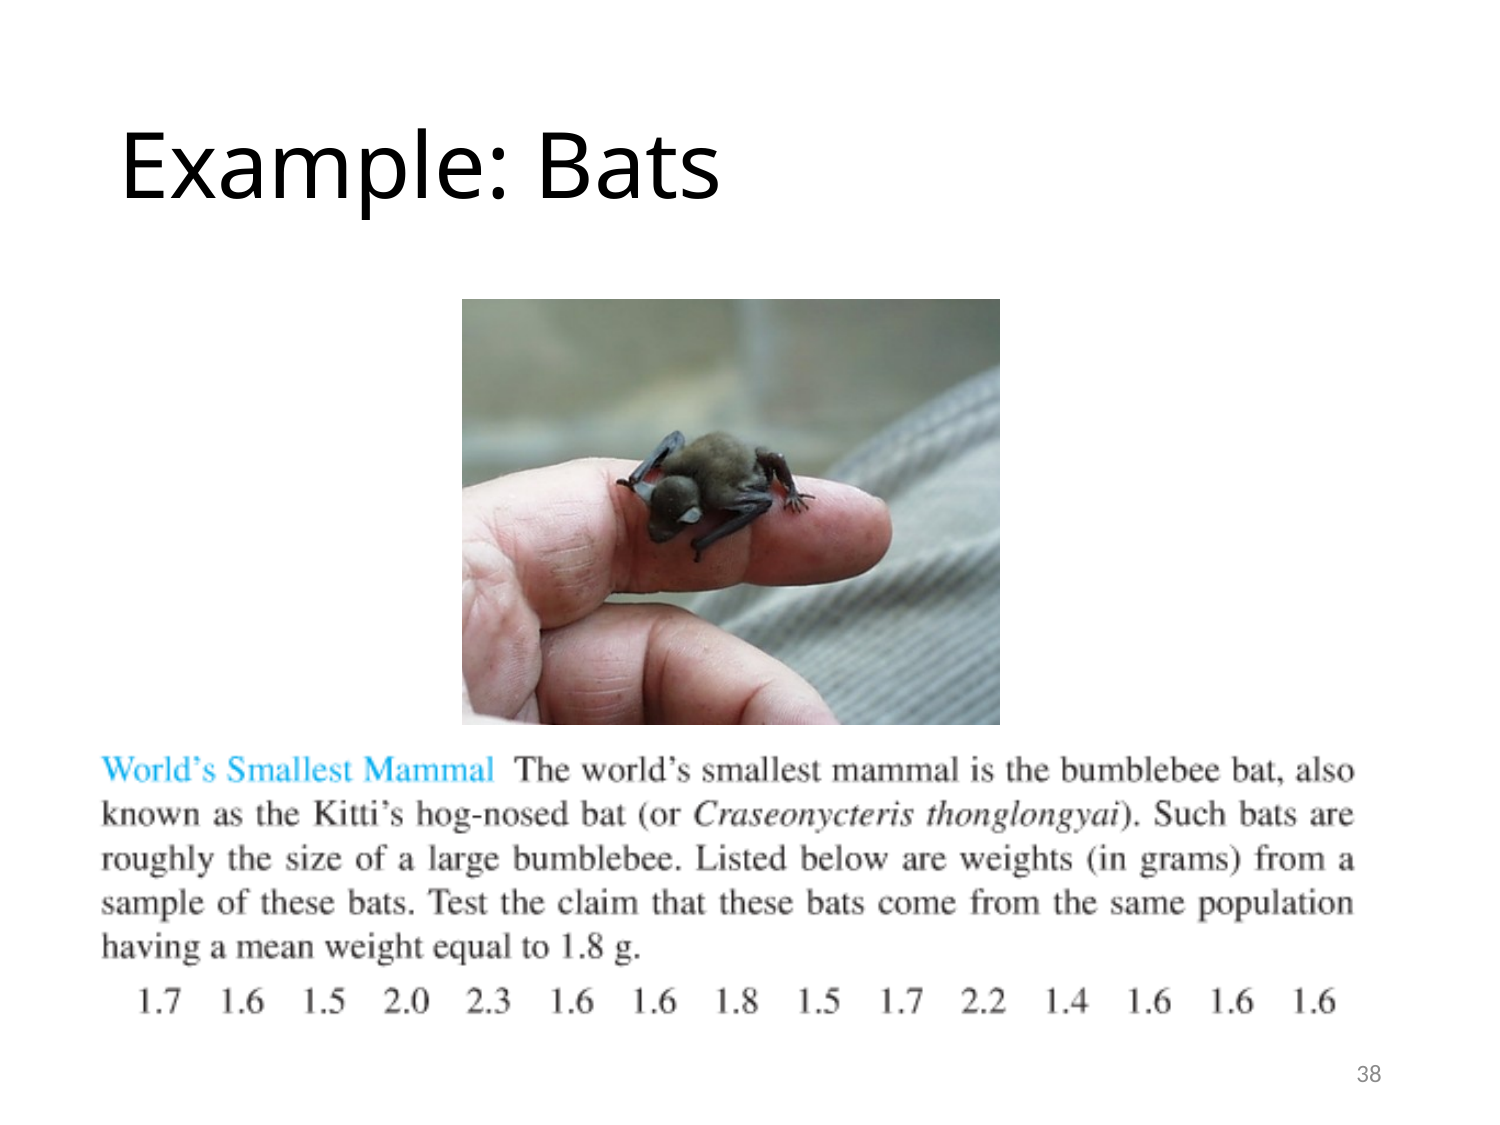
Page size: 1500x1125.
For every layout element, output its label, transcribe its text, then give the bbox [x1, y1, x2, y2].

picture [462, 299, 1000, 725]
picture [87, 737, 1375, 1045]
title Example: Bats [103, 59, 1397, 278]
slide_number 38 [1059, 1042, 1397, 1103]
